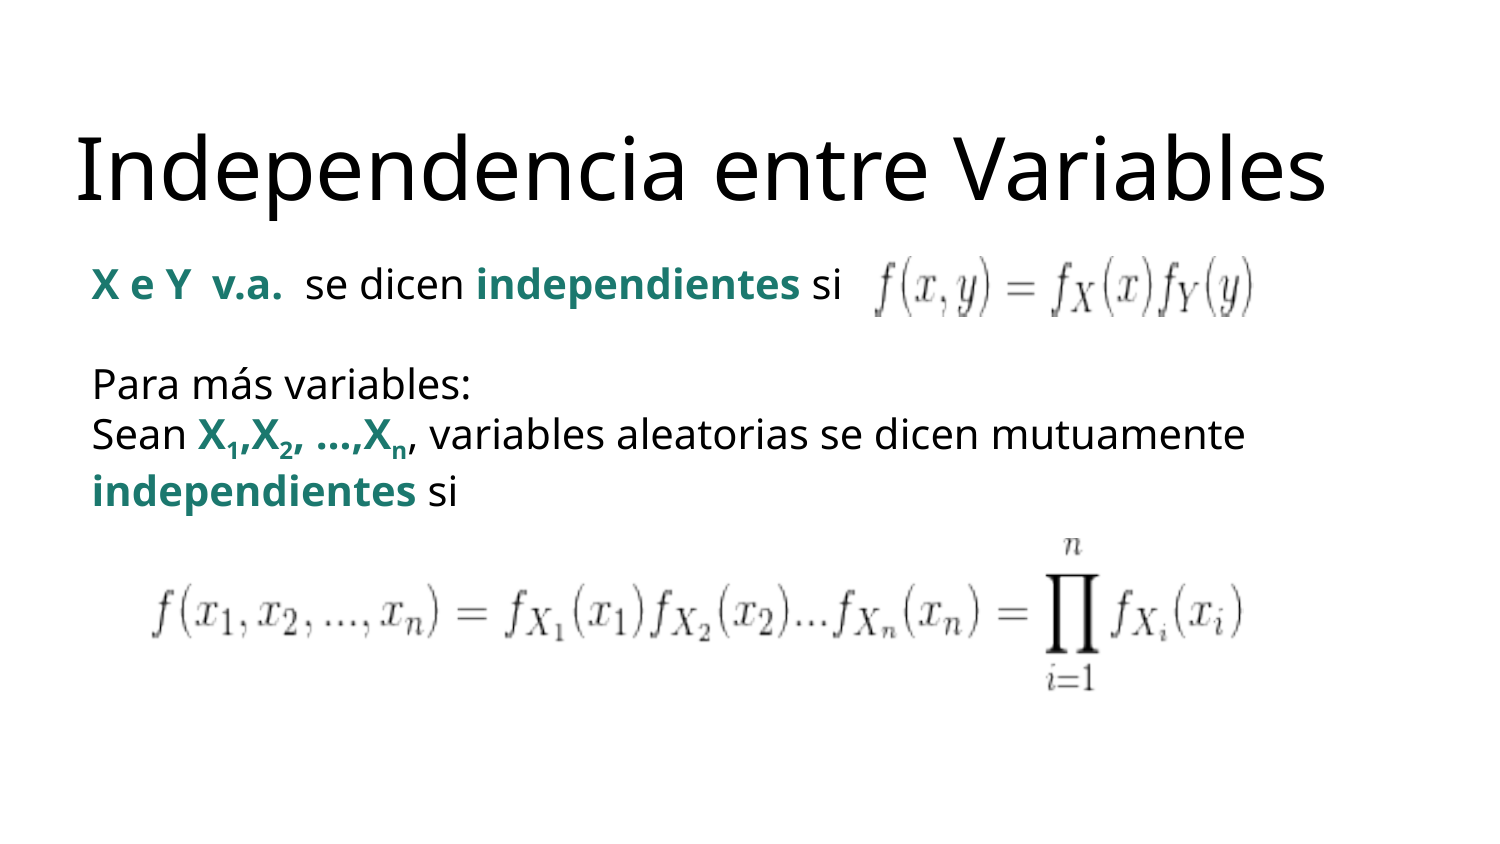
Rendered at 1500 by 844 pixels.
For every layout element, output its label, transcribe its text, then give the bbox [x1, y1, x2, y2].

title Independencia entre Variables [60, 108, 1487, 233]
picture [149, 538, 1244, 695]
picture [873, 255, 1254, 317]
text_box X e Y v.a. se dicen independientes si Para más variables: Sean X1,X2, …,Xn, variables aleatorias se dicen mutuamente independientes si [76, 242, 1471, 559]
